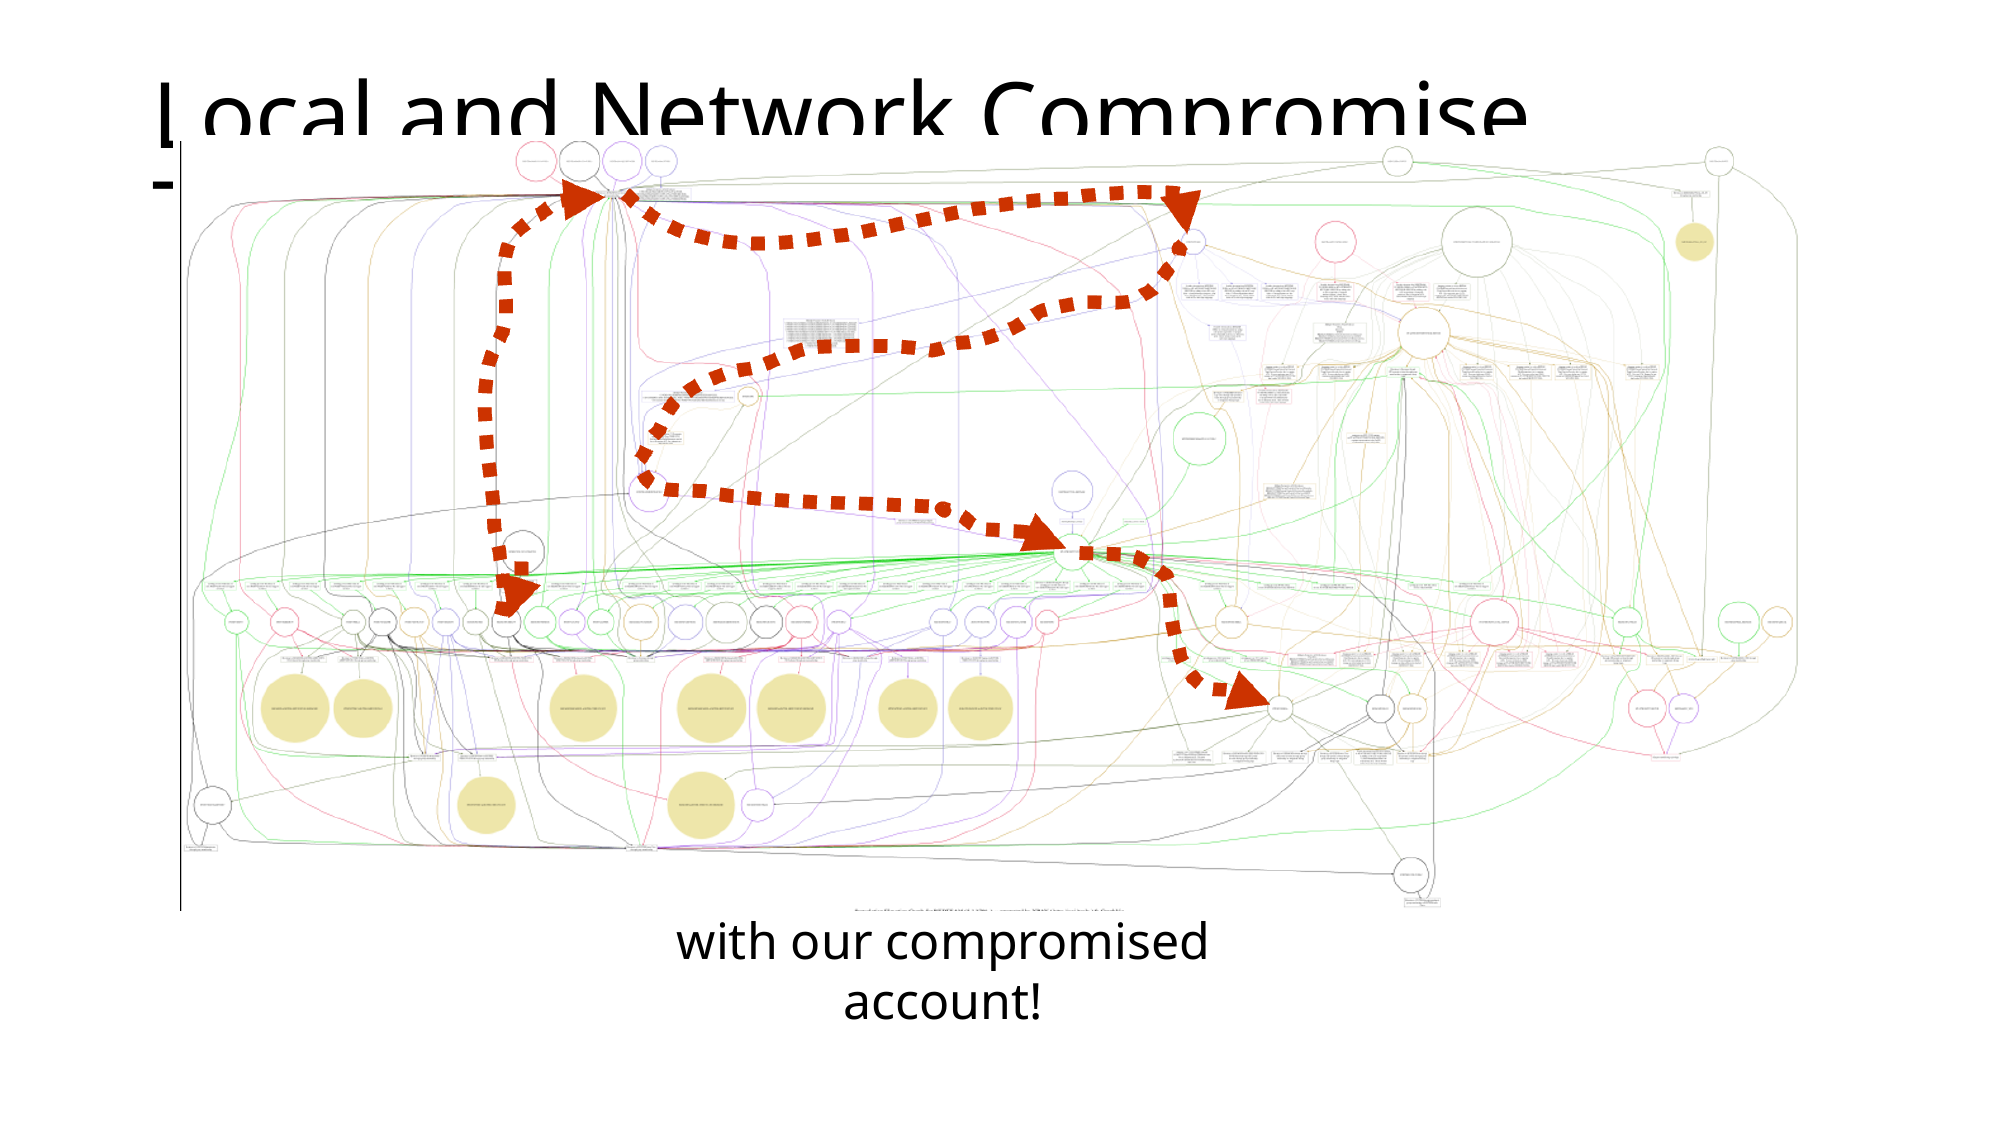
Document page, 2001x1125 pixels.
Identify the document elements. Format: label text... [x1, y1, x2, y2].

text_box Now go attack the network with our compromised account! [574, 911, 1313, 979]
title Local and Network Compromise Together [137, 59, 1863, 278]
picture [173, 135, 1827, 911]
